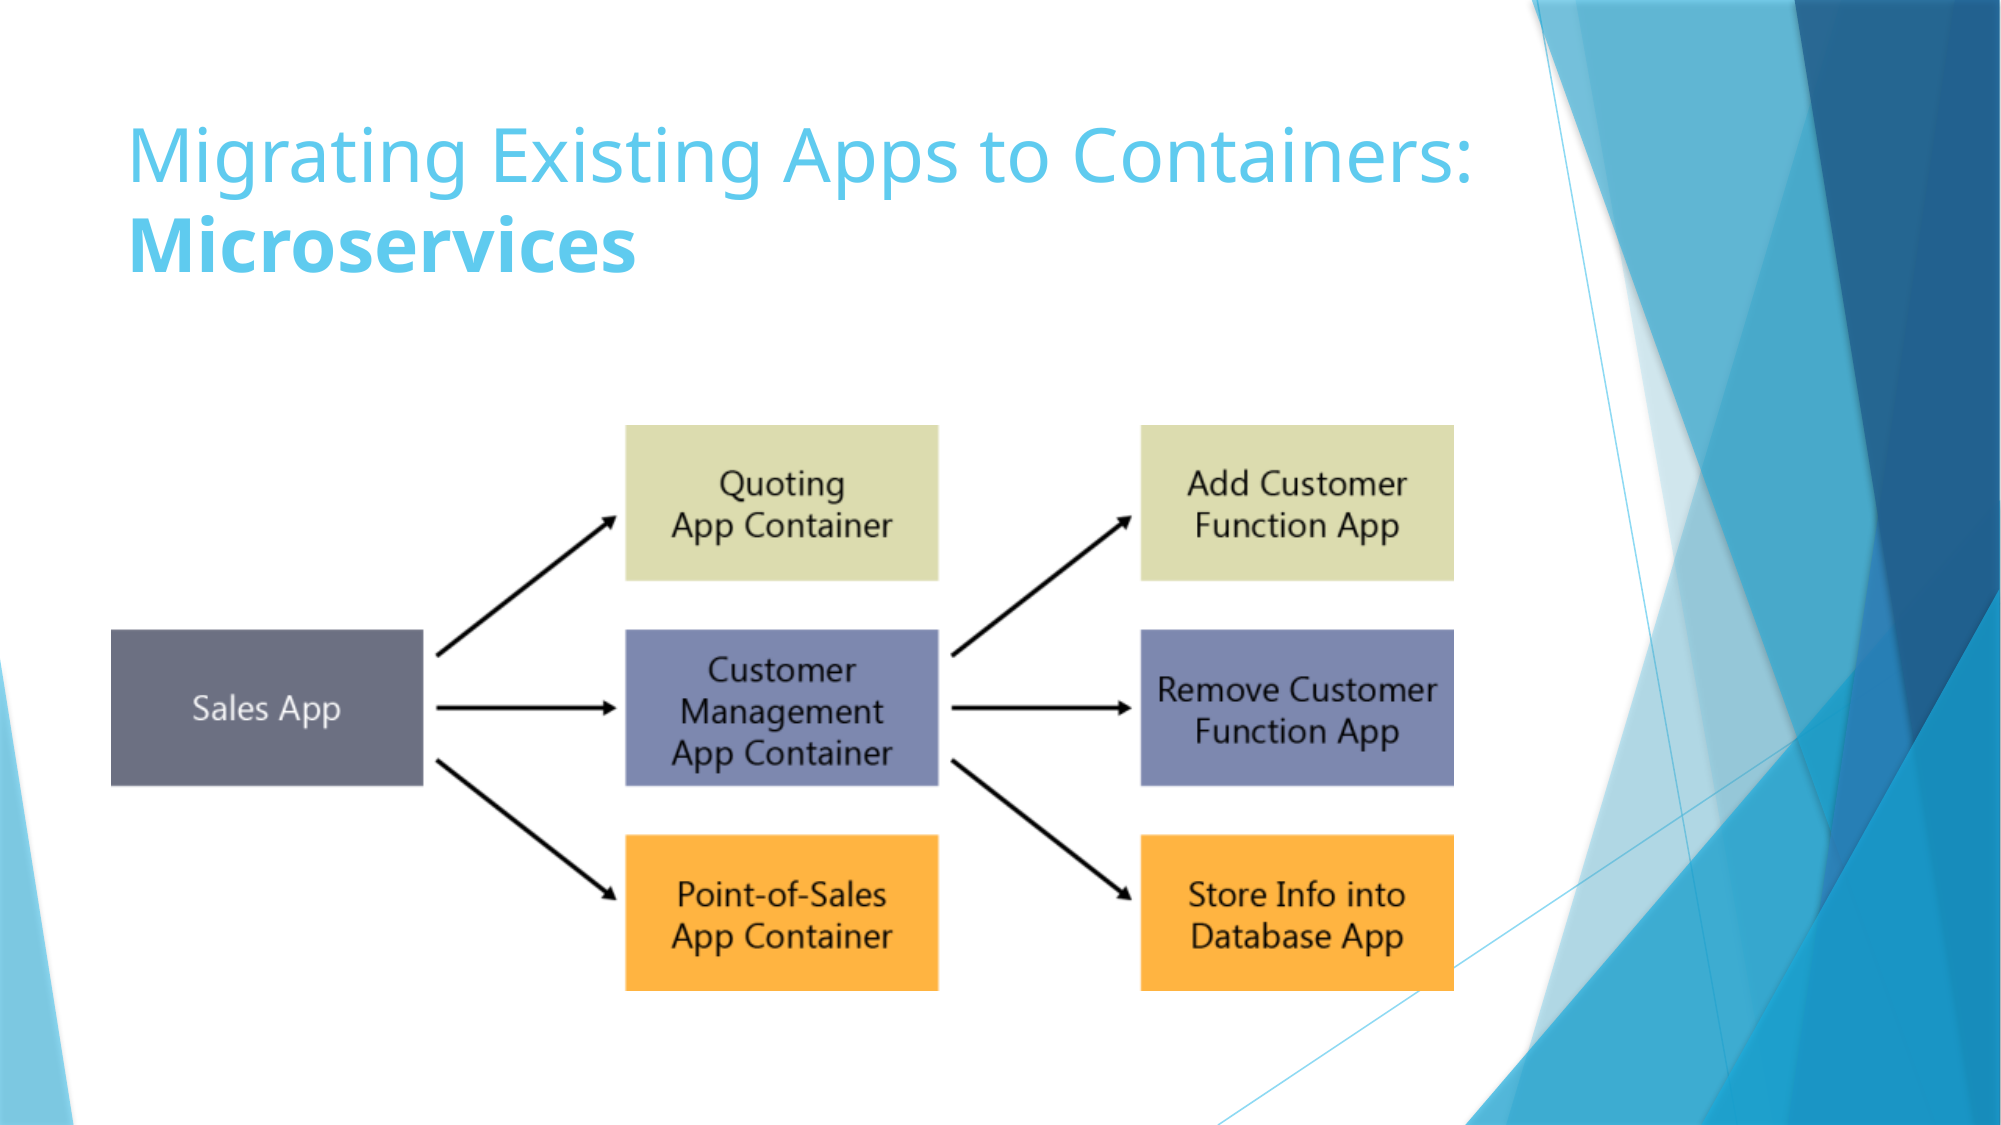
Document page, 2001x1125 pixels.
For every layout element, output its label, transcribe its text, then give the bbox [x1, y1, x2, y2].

picture [110, 424, 1454, 992]
title Migrating Existing Apps to Containers: Microservices [111, 99, 1522, 317]
